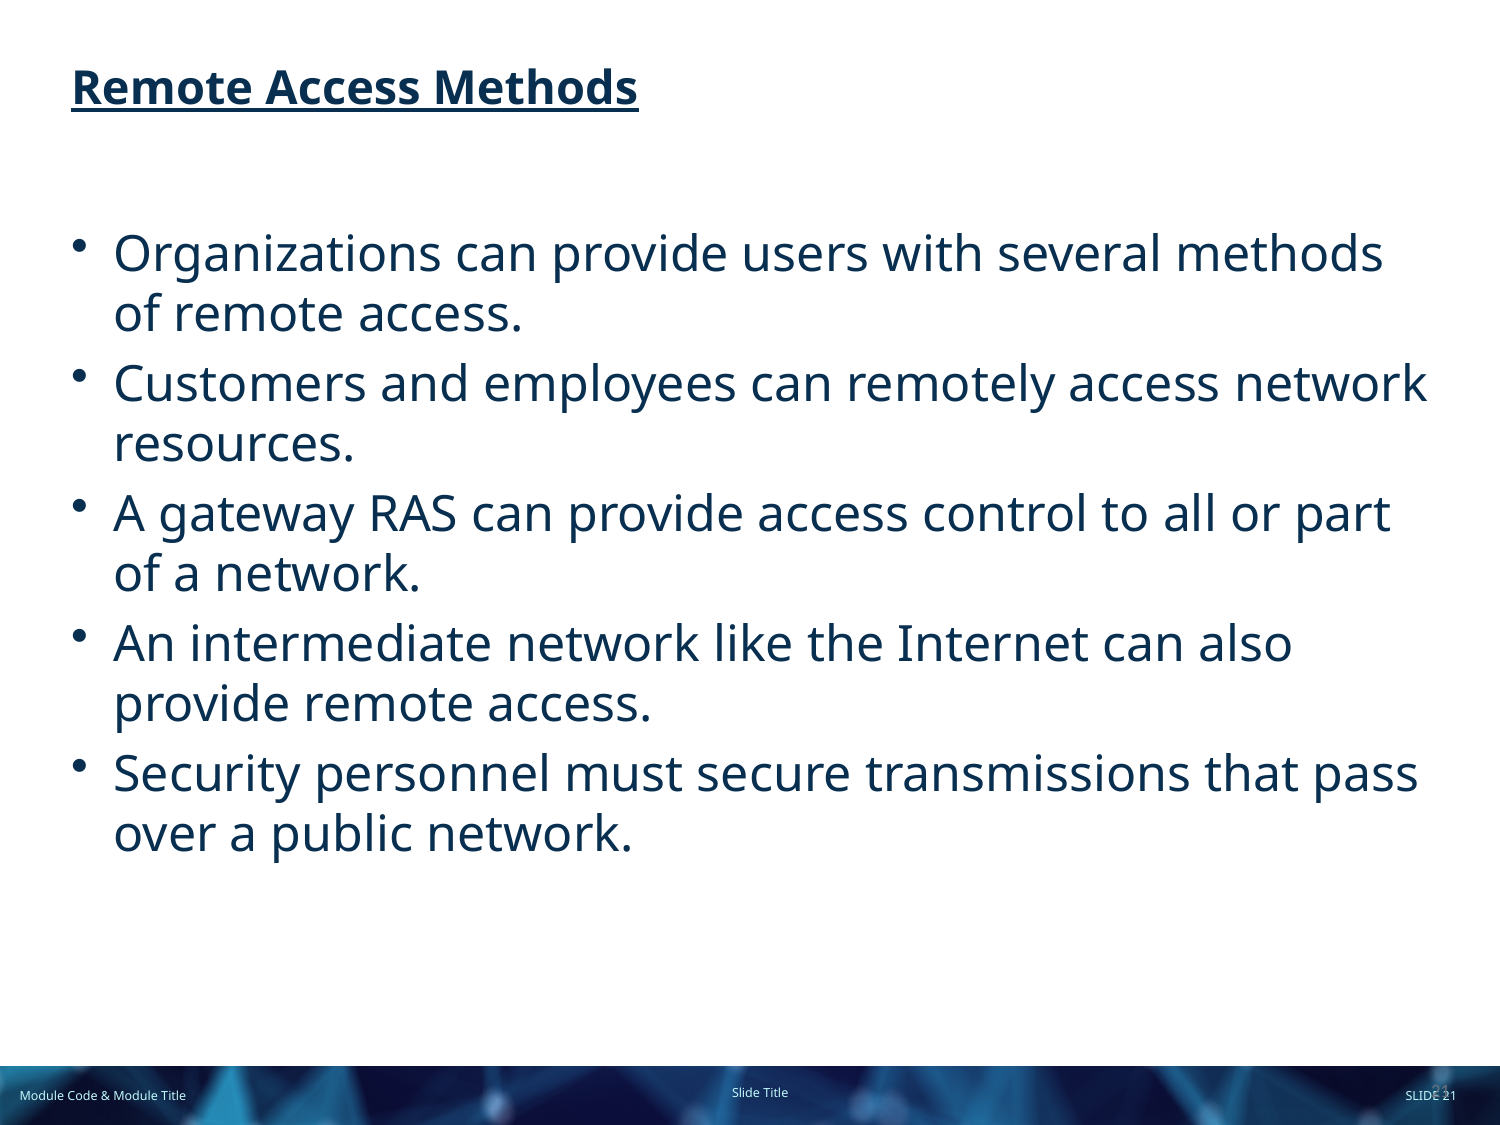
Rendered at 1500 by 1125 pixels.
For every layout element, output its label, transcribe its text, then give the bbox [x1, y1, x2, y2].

slide_number 21 [1407, 1067, 1450, 1113]
title Remote Access Methods [56, 16, 1444, 155]
list Organizations can provide users with several methods of remote access. Customers and employees can remotely access network resources. A gateway RAS can provide access control to all or part of a network. An intermediate network like the Internet can also provide remote access. Security personnel must secure transmissions that pass over a public network. [56, 214, 1444, 1000]
picture [0, 1066, 1500, 1125]
